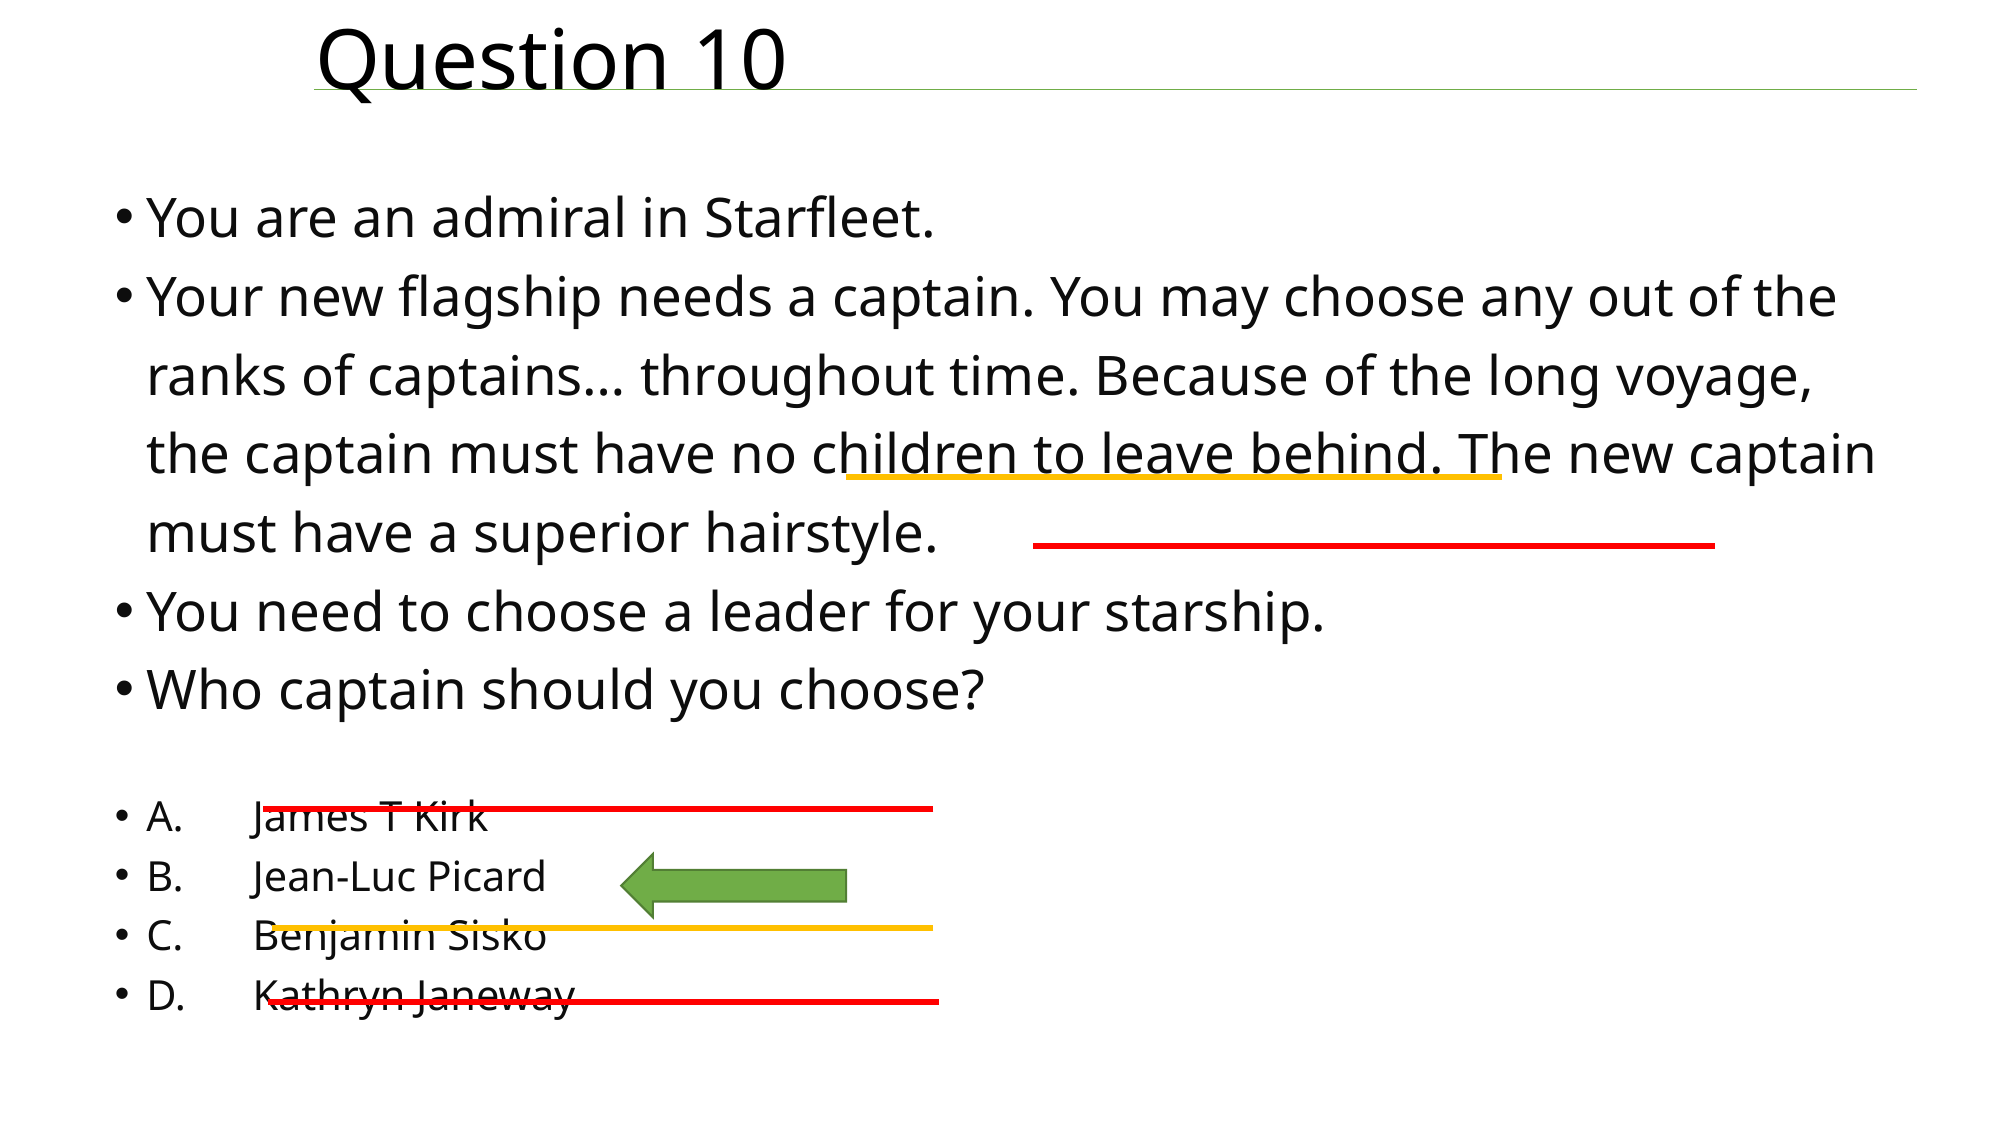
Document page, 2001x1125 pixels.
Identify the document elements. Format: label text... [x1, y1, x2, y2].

text_box [619, 851, 848, 920]
title Question 10 [300, 0, 1917, 125]
list You are an admiral in Starfleet. Your new flagship needs a captain. You may choose any out of the ranks of captains… throughout time. Because of the long voyage, the captain must have no children to leave behind. The new captain must have a superior hairstyle. You need to choose a leader for your starship. Who captain should you choose? A. James T Kirk B. Jean-Luc Picard C. Benjamin Sisko D. Kathryn Janeway [99, 162, 1900, 1033]
